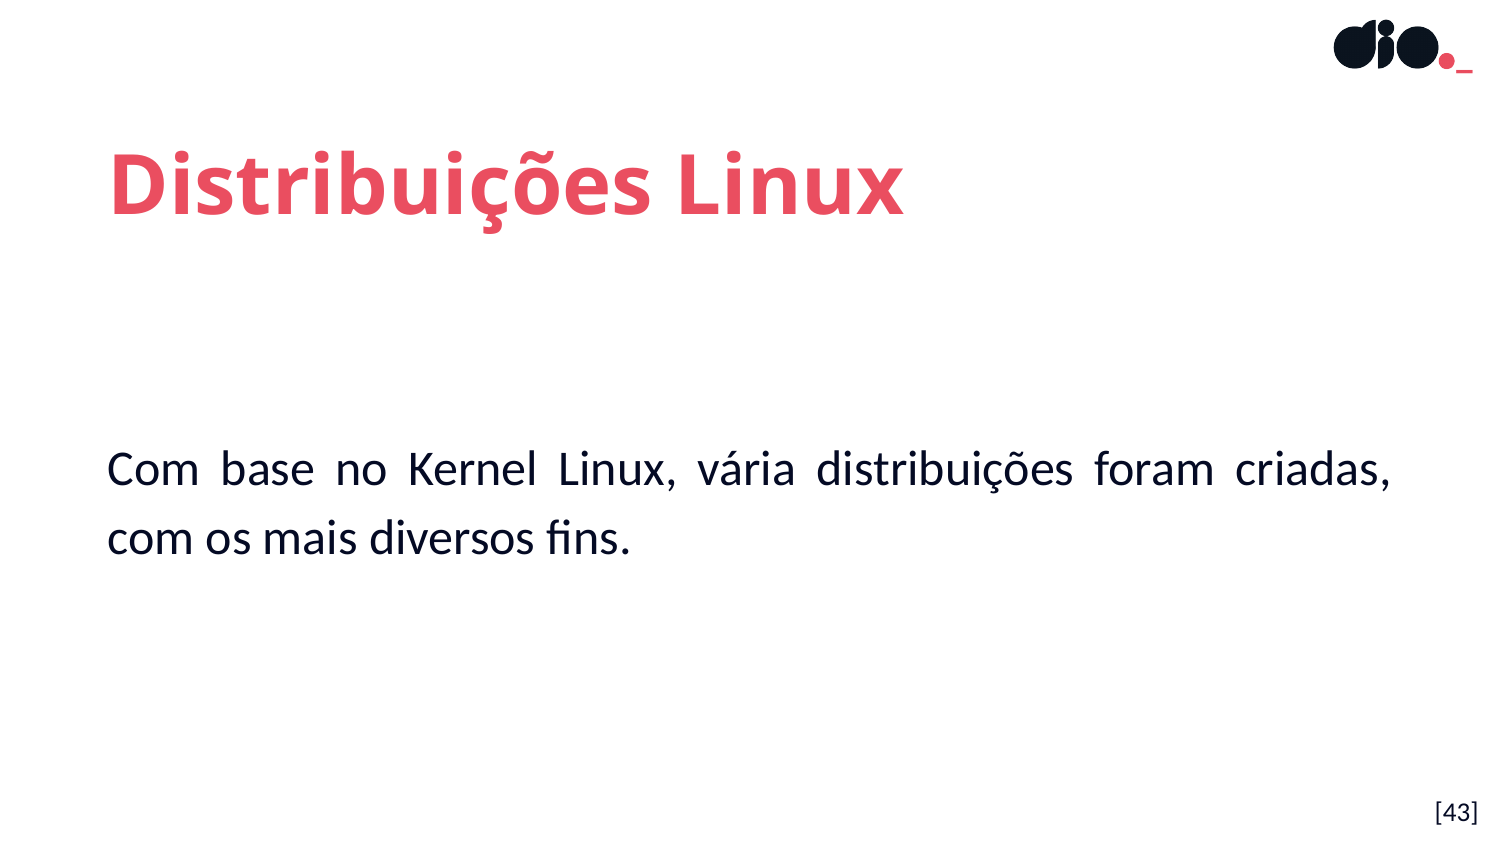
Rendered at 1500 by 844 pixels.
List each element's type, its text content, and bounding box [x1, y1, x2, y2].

text_box Distribuições Linux [92, 104, 1408, 243]
text_box Com base no Kernel Linux, vária distribuições foram criadas, com os mais diversos fins. [92, 243, 1408, 749]
slide_number [43] [1403, 779, 1494, 844]
picture [1333, 19, 1473, 74]
